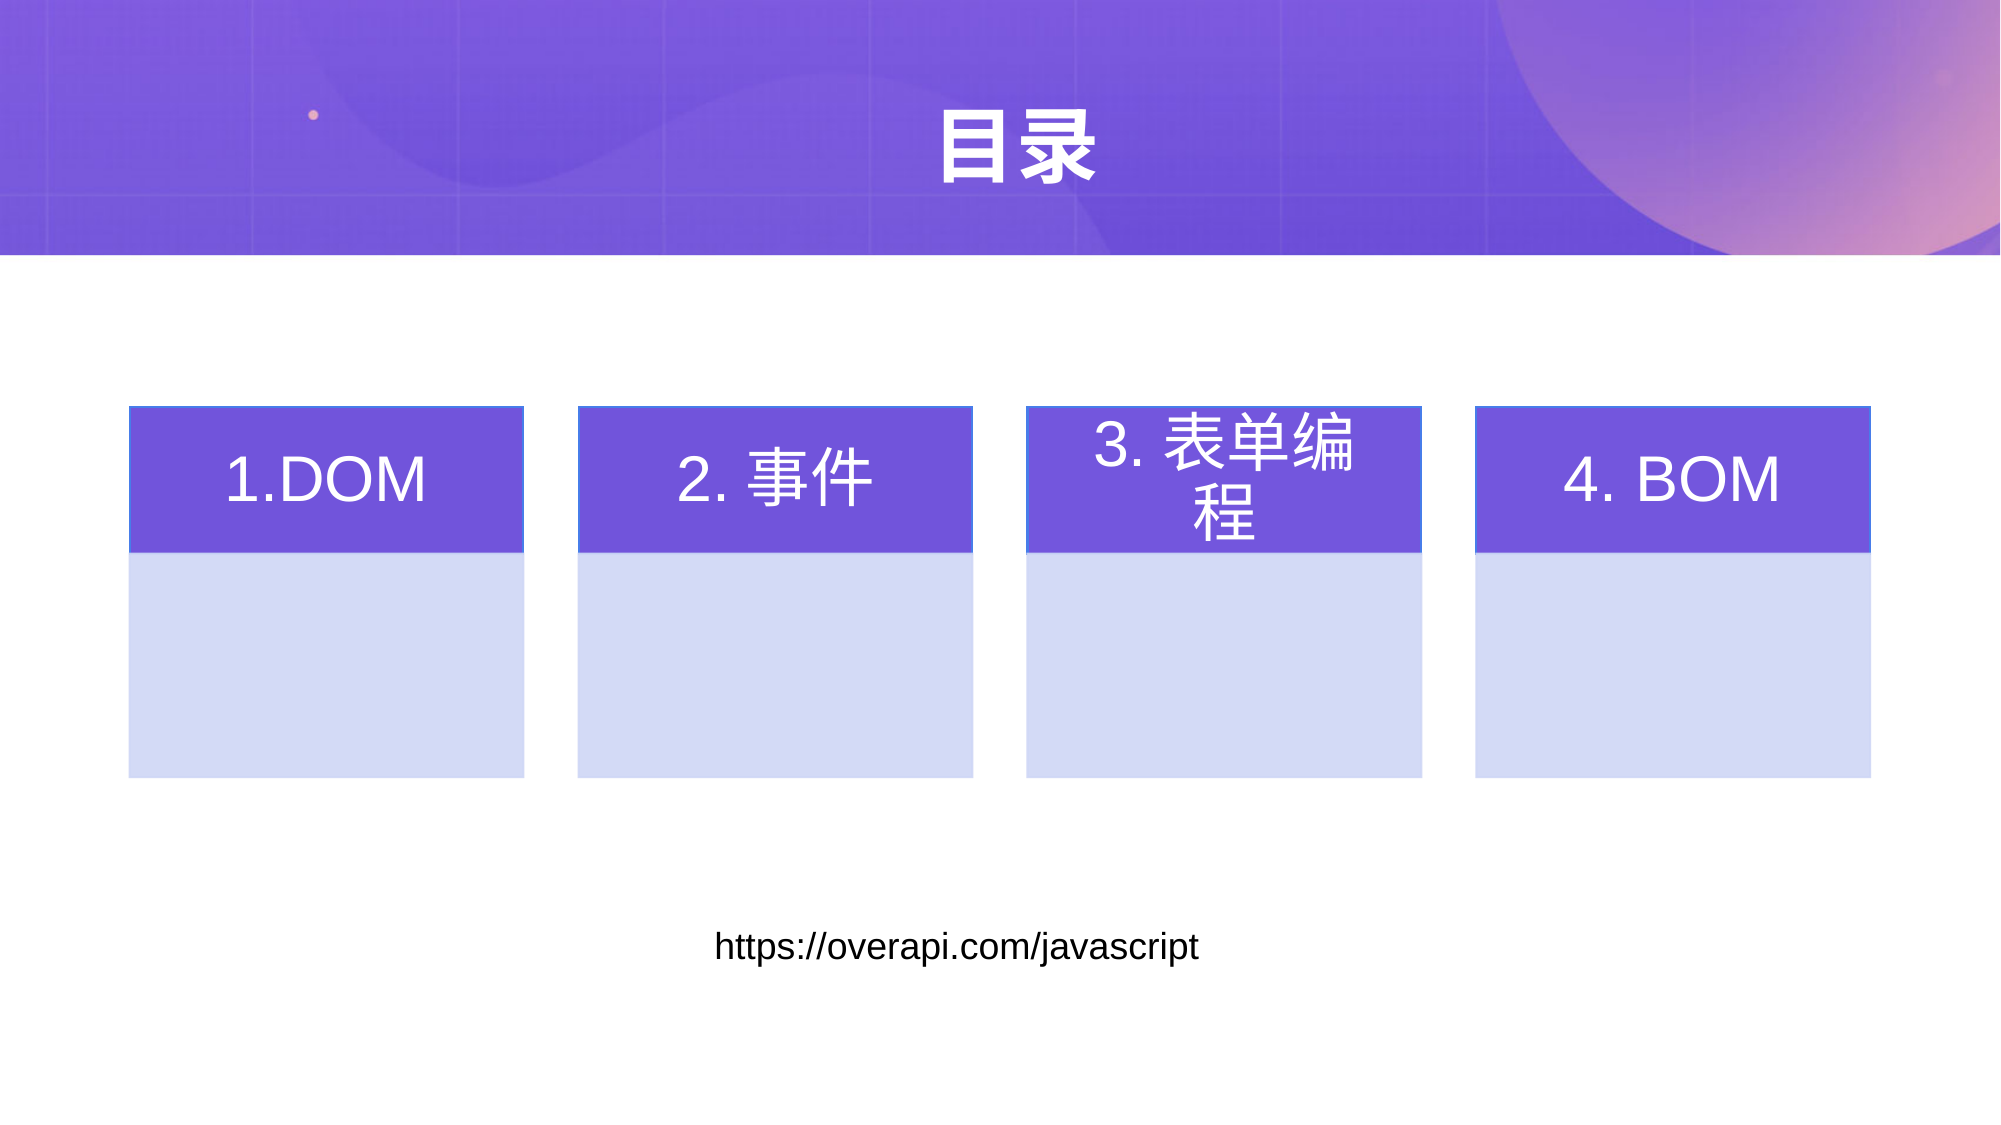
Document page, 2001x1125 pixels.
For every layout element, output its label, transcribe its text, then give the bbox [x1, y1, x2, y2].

picture [0, 0, 2001, 1125]
text_box 目录 [682, 85, 1350, 201]
text_box https://overapi.com/javascript [699, 914, 1215, 975]
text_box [129, 403, 1871, 781]
